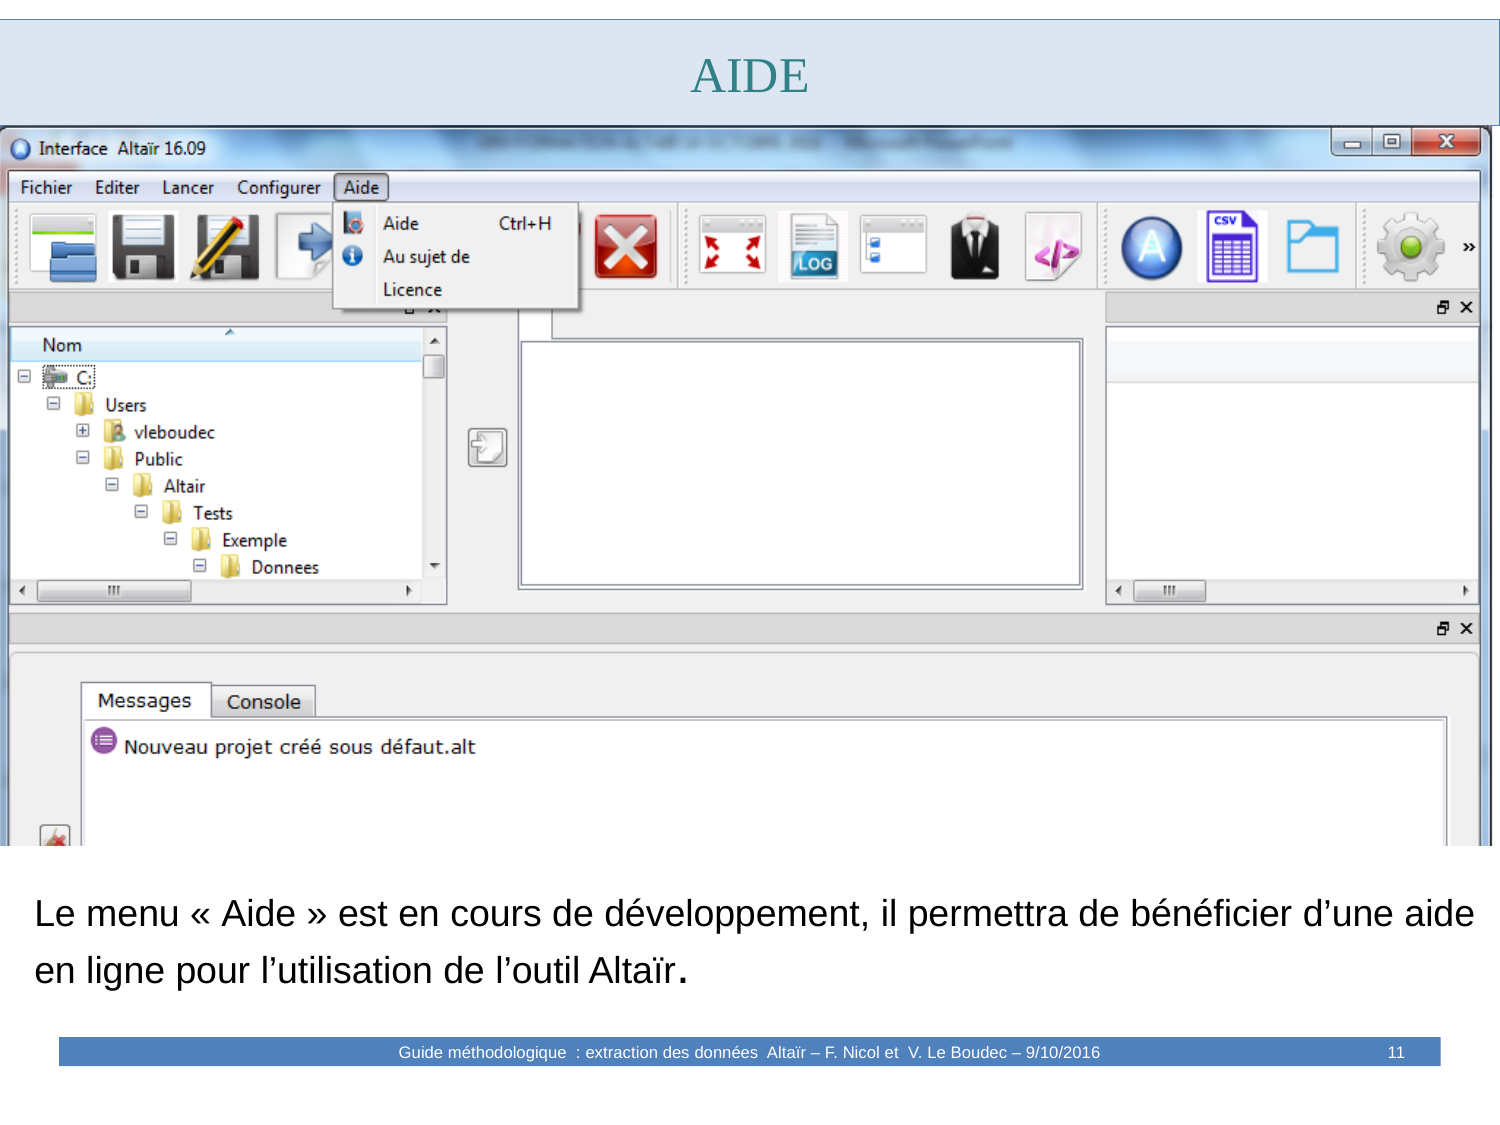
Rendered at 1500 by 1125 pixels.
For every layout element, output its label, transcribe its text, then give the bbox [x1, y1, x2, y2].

text_box Le menu « Aide » est en cours de développement, il permettra de bénéficier d’une aide en ligne pour l’utilisation de l’outil Altaïr. [19, 881, 1500, 987]
text_box AIDE [0, 19, 1500, 126]
picture [0, 125, 1493, 846]
text_box <numéro> [1293, 1037, 1441, 1067]
text_box Guide méthodologique : extraction des données Altaïr – F. Nicol et V. Le Boudec – 9/10/2016 [218, 1037, 1282, 1067]
